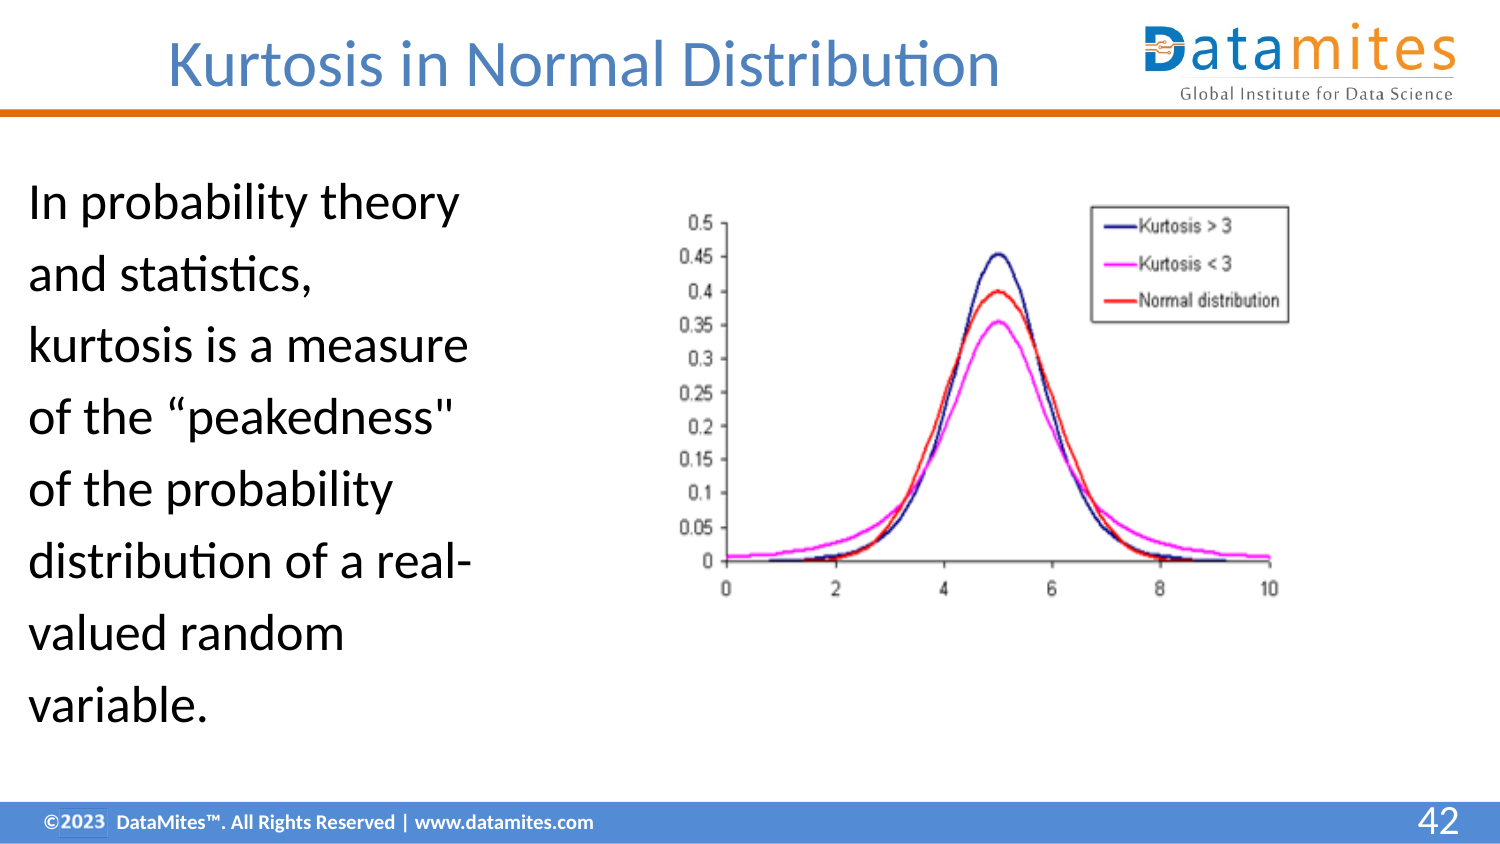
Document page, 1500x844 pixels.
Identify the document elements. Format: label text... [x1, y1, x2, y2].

slide_number ‹#› [1387, 795, 1475, 841]
title Kurtosis in Normal Distribution [75, 21, 1097, 98]
picture [0, 801, 167, 844]
picture [1137, 19, 1463, 104]
text_box In probability theory and statistics, kurtosis is a measure of the “peakedness" of the probability distribution of a real-valued random variable. [13, 142, 506, 748]
picture [670, 199, 1295, 605]
